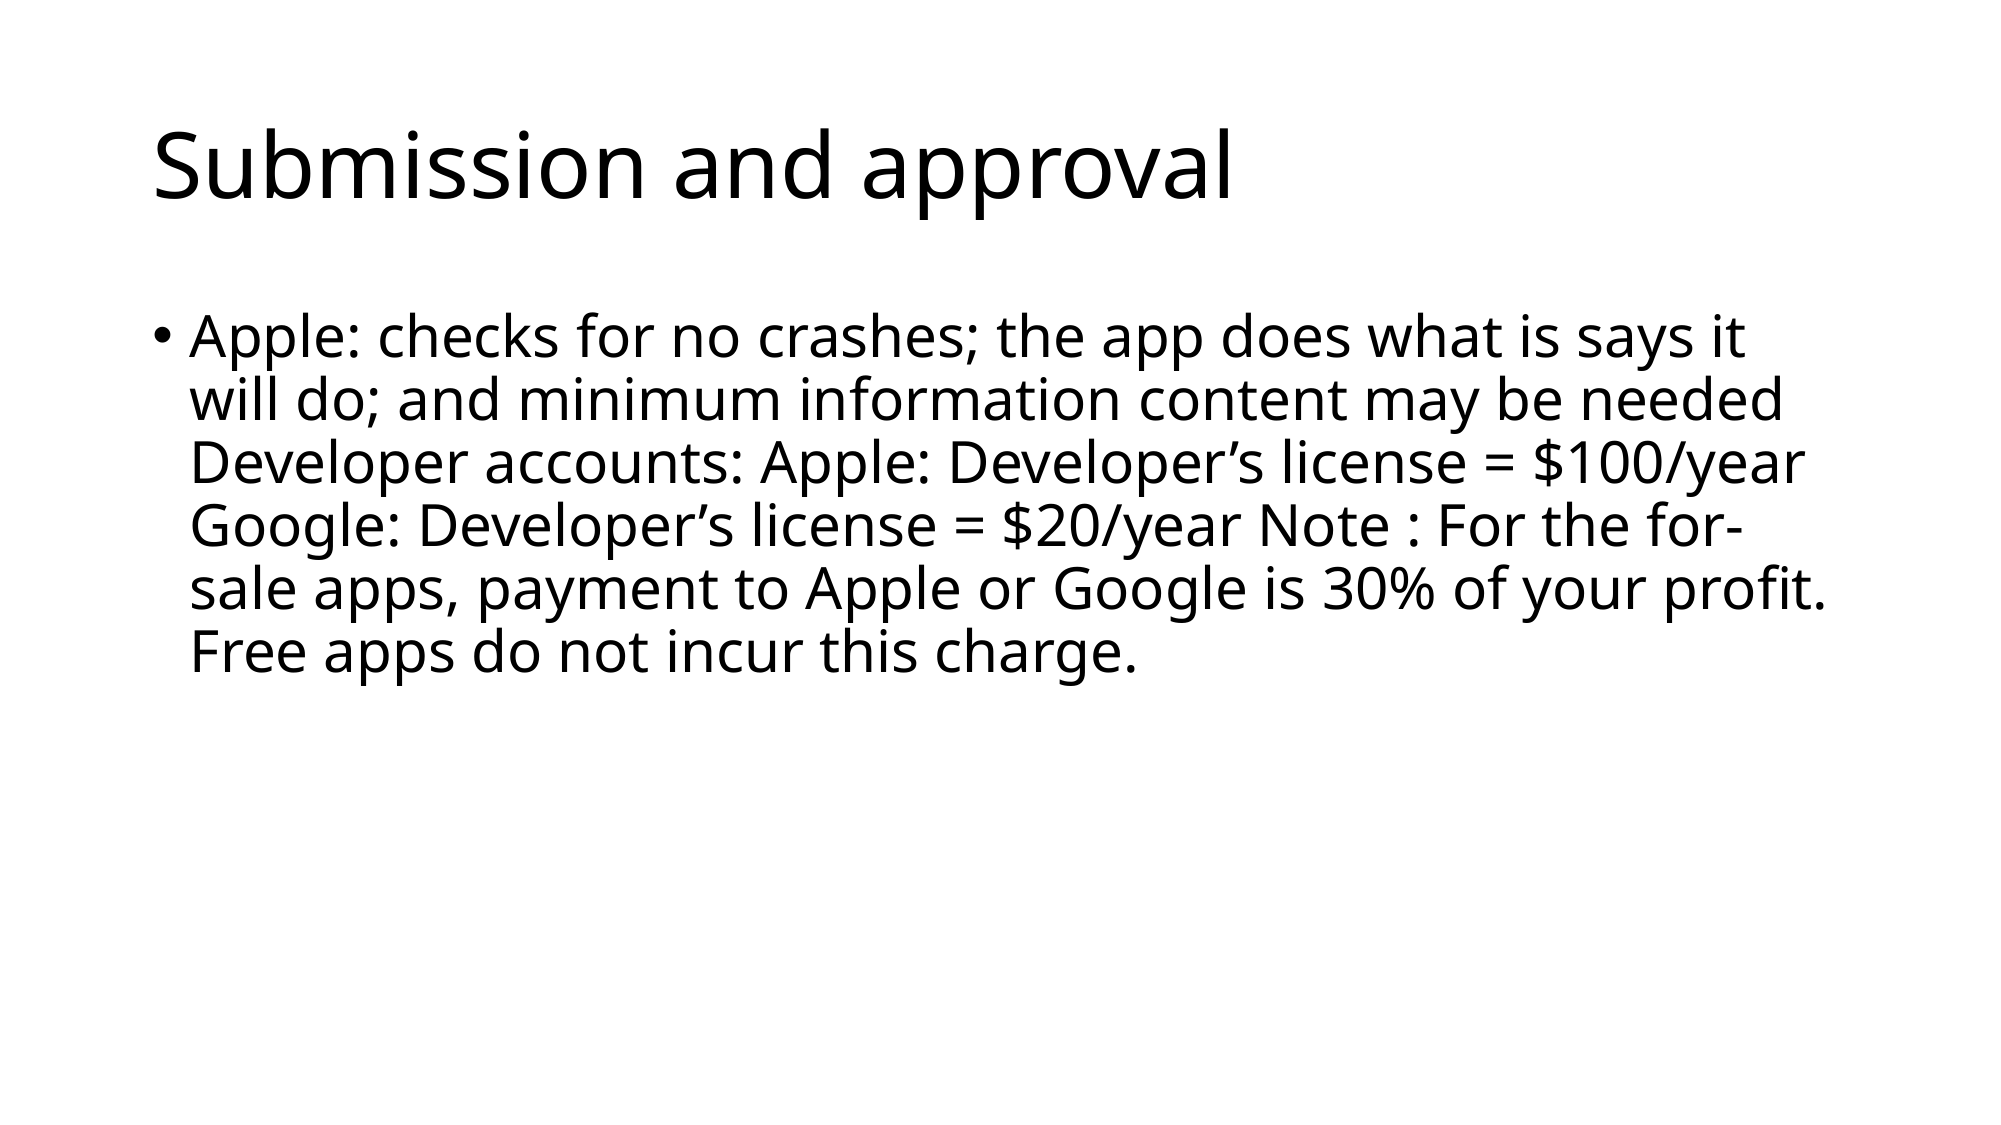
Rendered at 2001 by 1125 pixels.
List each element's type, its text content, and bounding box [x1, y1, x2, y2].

list Apple: checks for no crashes; the app does what is says it will do; and minimum information content may be needed Developer accounts: Apple: Developer’s license = $100/year Google: Developer’s license = $20/year Note : For the for-sale apps, payment to Apple or Google is 30% of your profit. Free apps do not incur this charge. [137, 299, 1863, 1014]
title Submission and approval [137, 59, 1863, 278]
